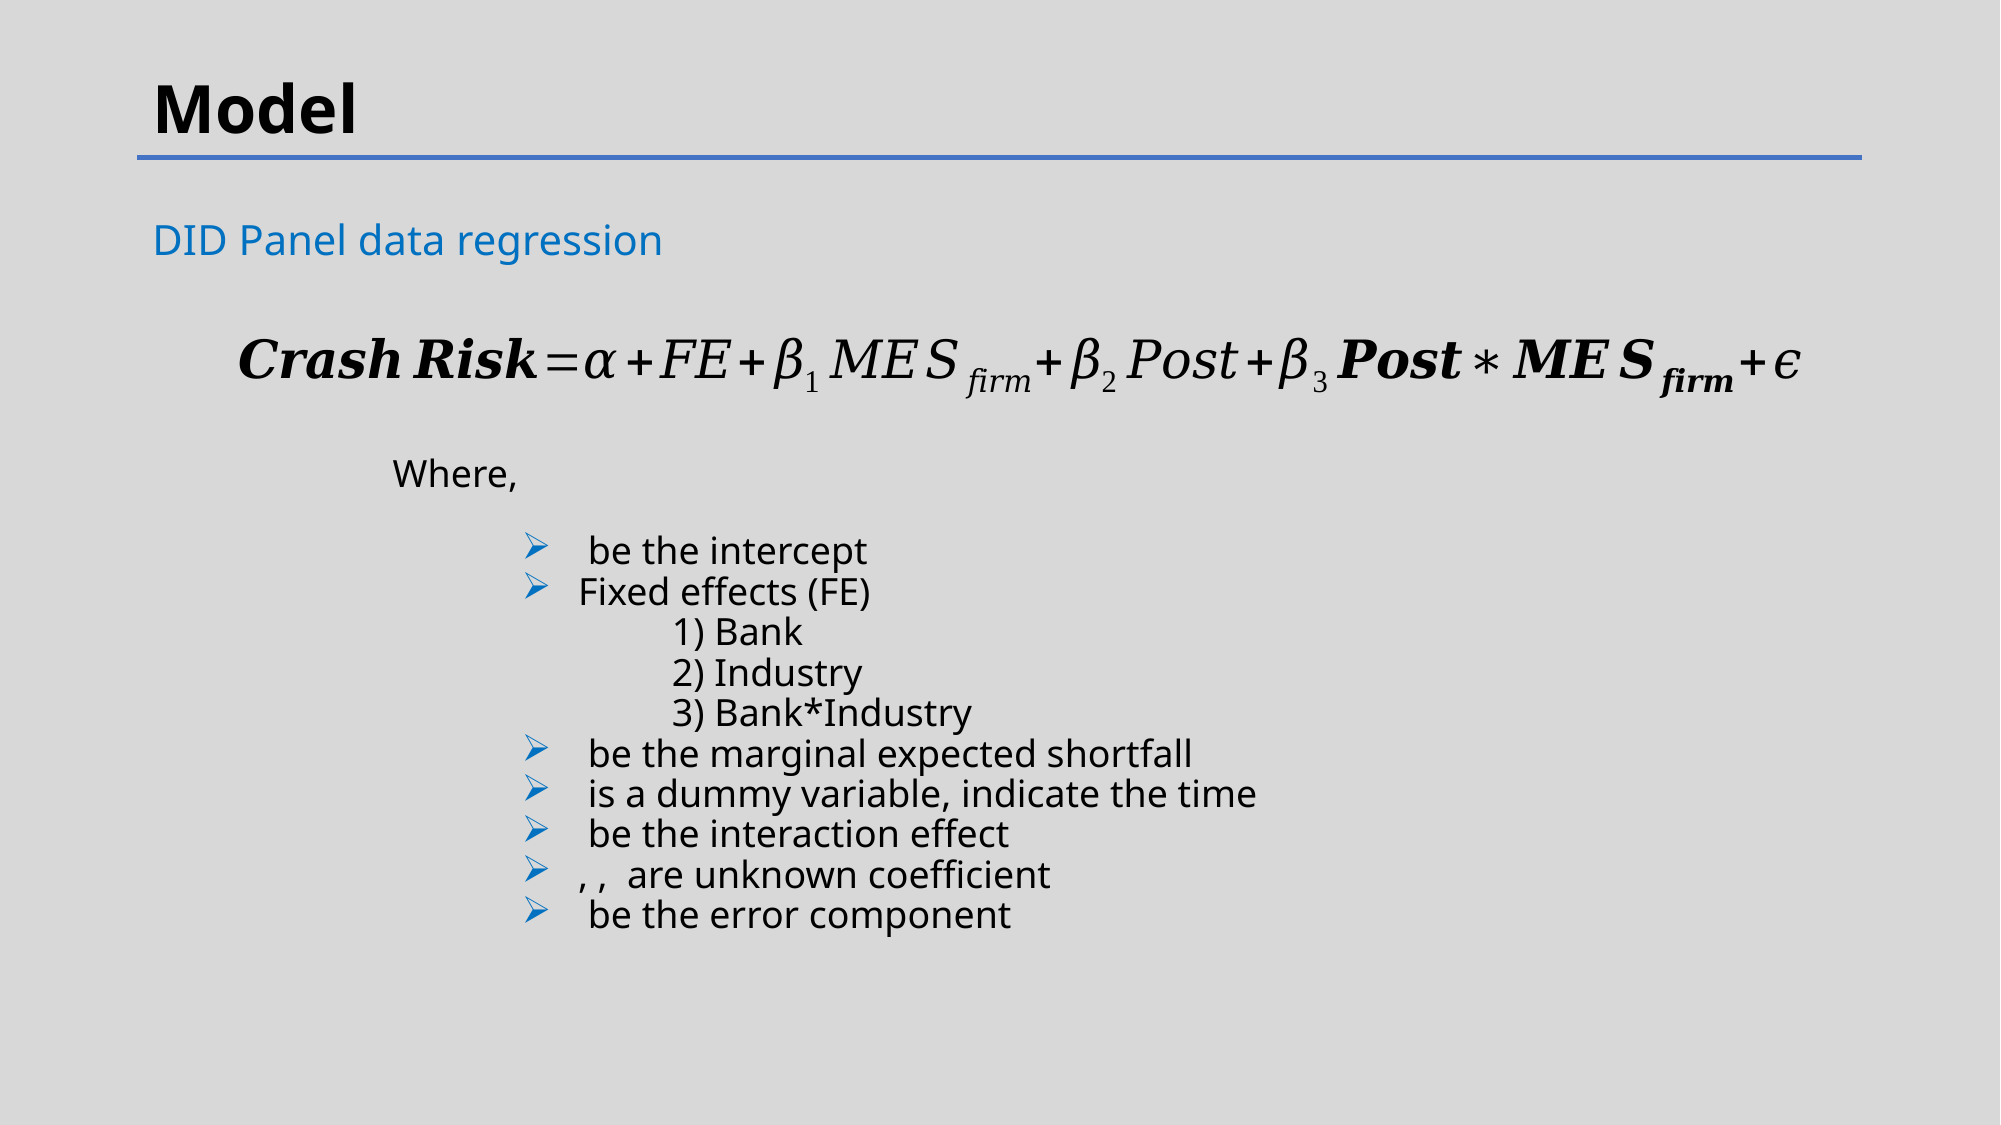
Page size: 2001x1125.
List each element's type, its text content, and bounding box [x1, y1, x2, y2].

title Model [137, 67, 1863, 156]
text_box DID Panel data regression [137, 212, 1863, 284]
text_box Where, [377, 447, 534, 503]
